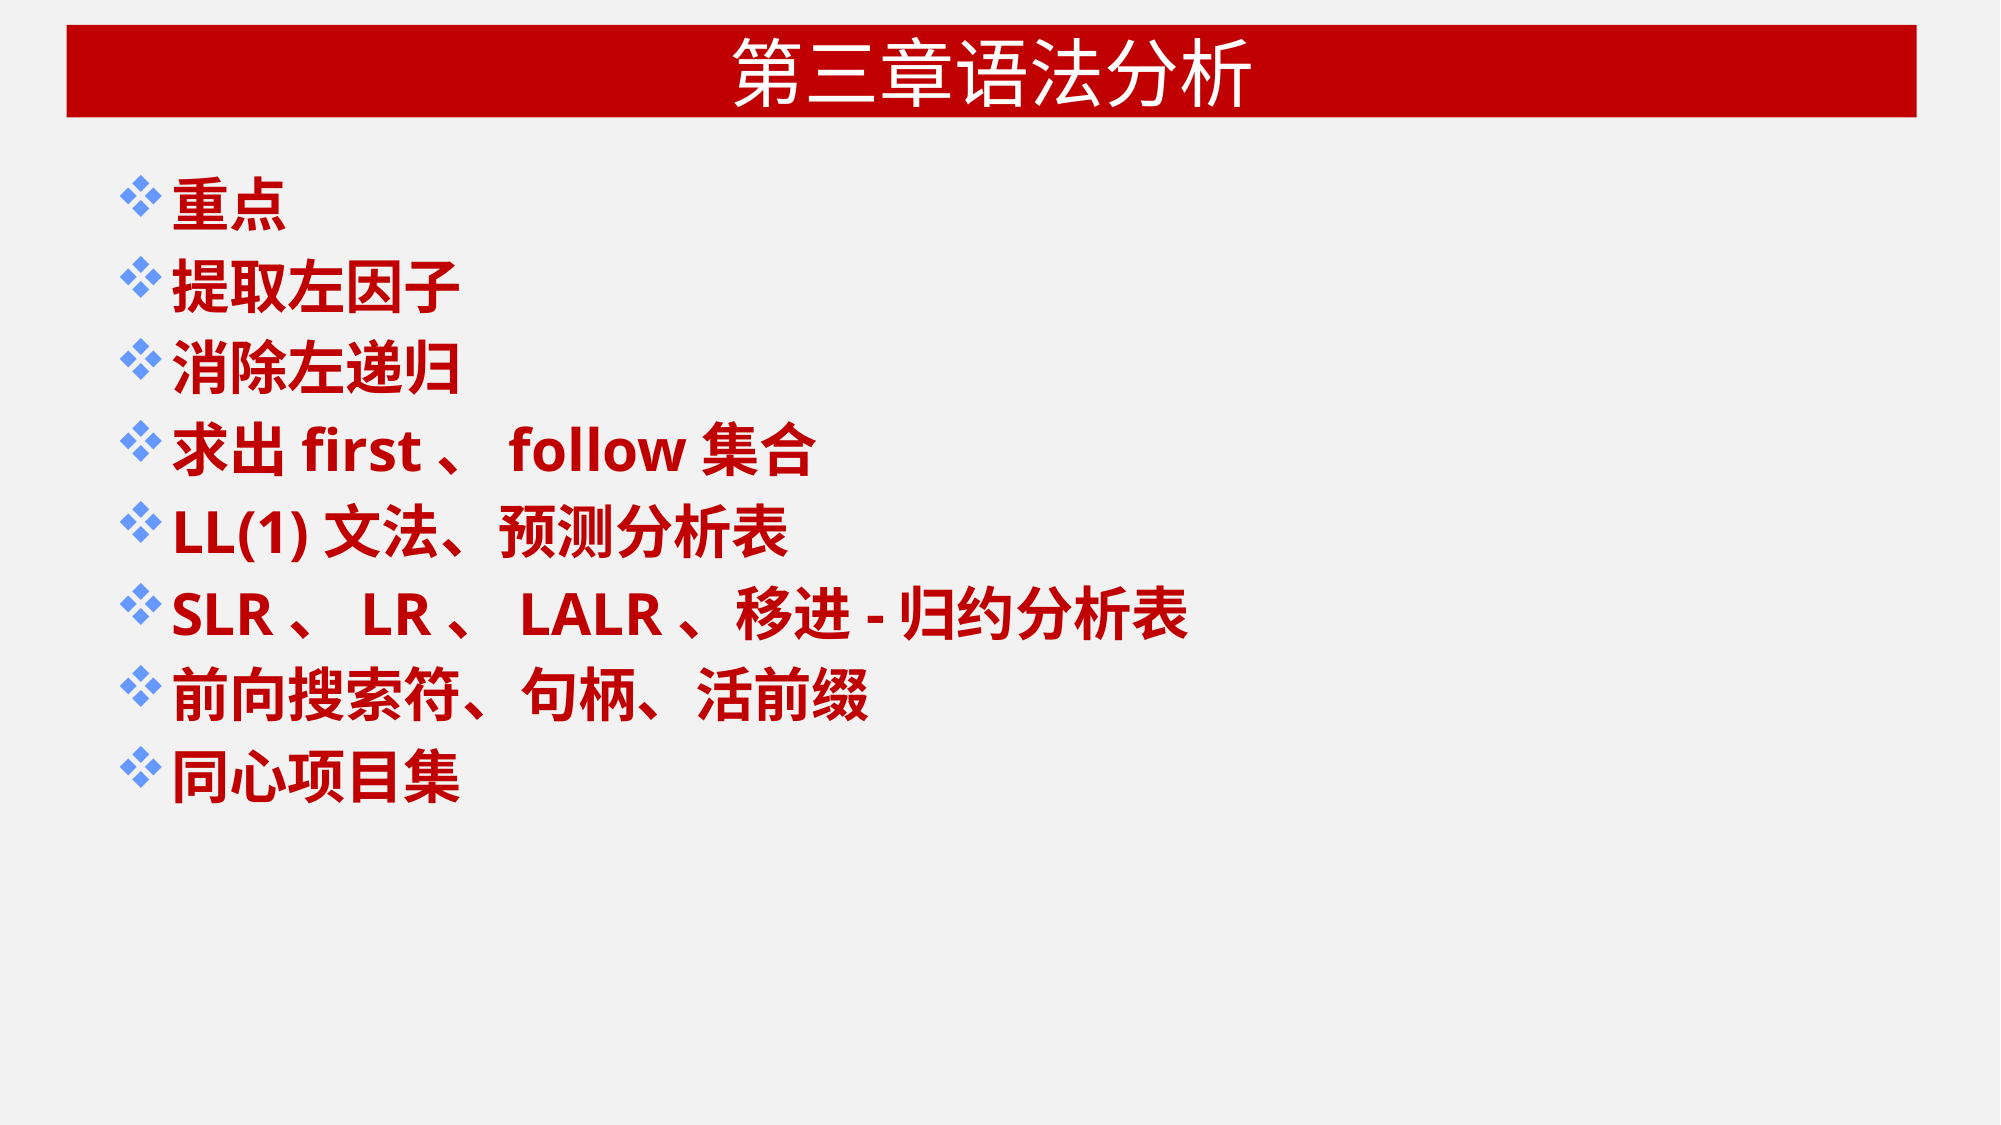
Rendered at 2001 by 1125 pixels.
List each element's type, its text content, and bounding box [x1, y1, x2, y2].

list 重点 提取左因子 消除左递归 求出first、follow集合 LL(1)文法、预测分析表 SLR、LR、LALR、移进-归约分析表 前向搜索符、句柄、活前缀 同心项目集 [99, 160, 1901, 1023]
title 第三章语法分析 [66, 24, 1917, 118]
